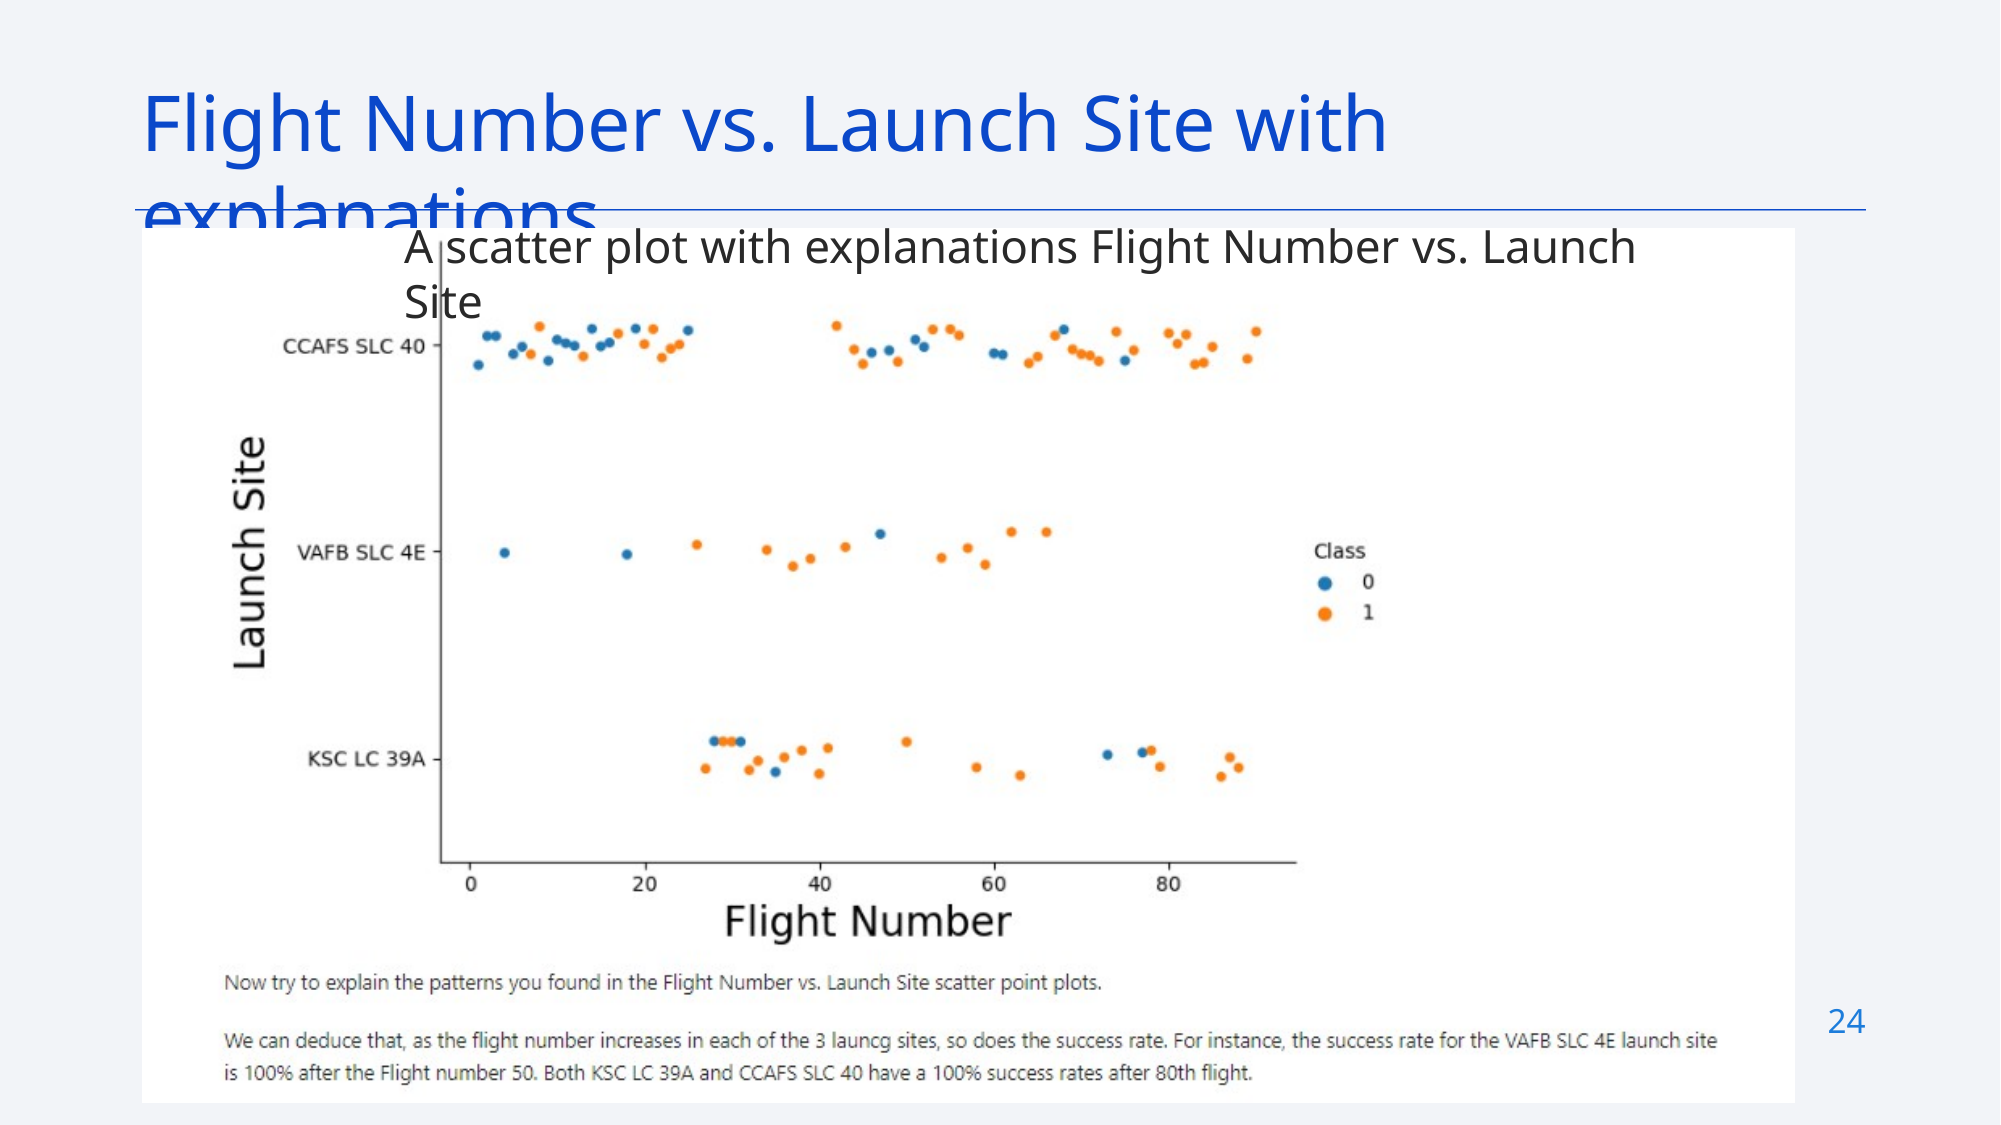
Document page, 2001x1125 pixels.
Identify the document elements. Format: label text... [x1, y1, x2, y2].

text_box A scatter plot with explanations Flight Number vs. Launch Site [402, 215, 1667, 226]
slide_number 24 [1821, 995, 1871, 1125]
text_box Flight Number vs. Launch Site with explanations [139, 72, 1790, 228]
picture [0, 0, 2000, 1125]
